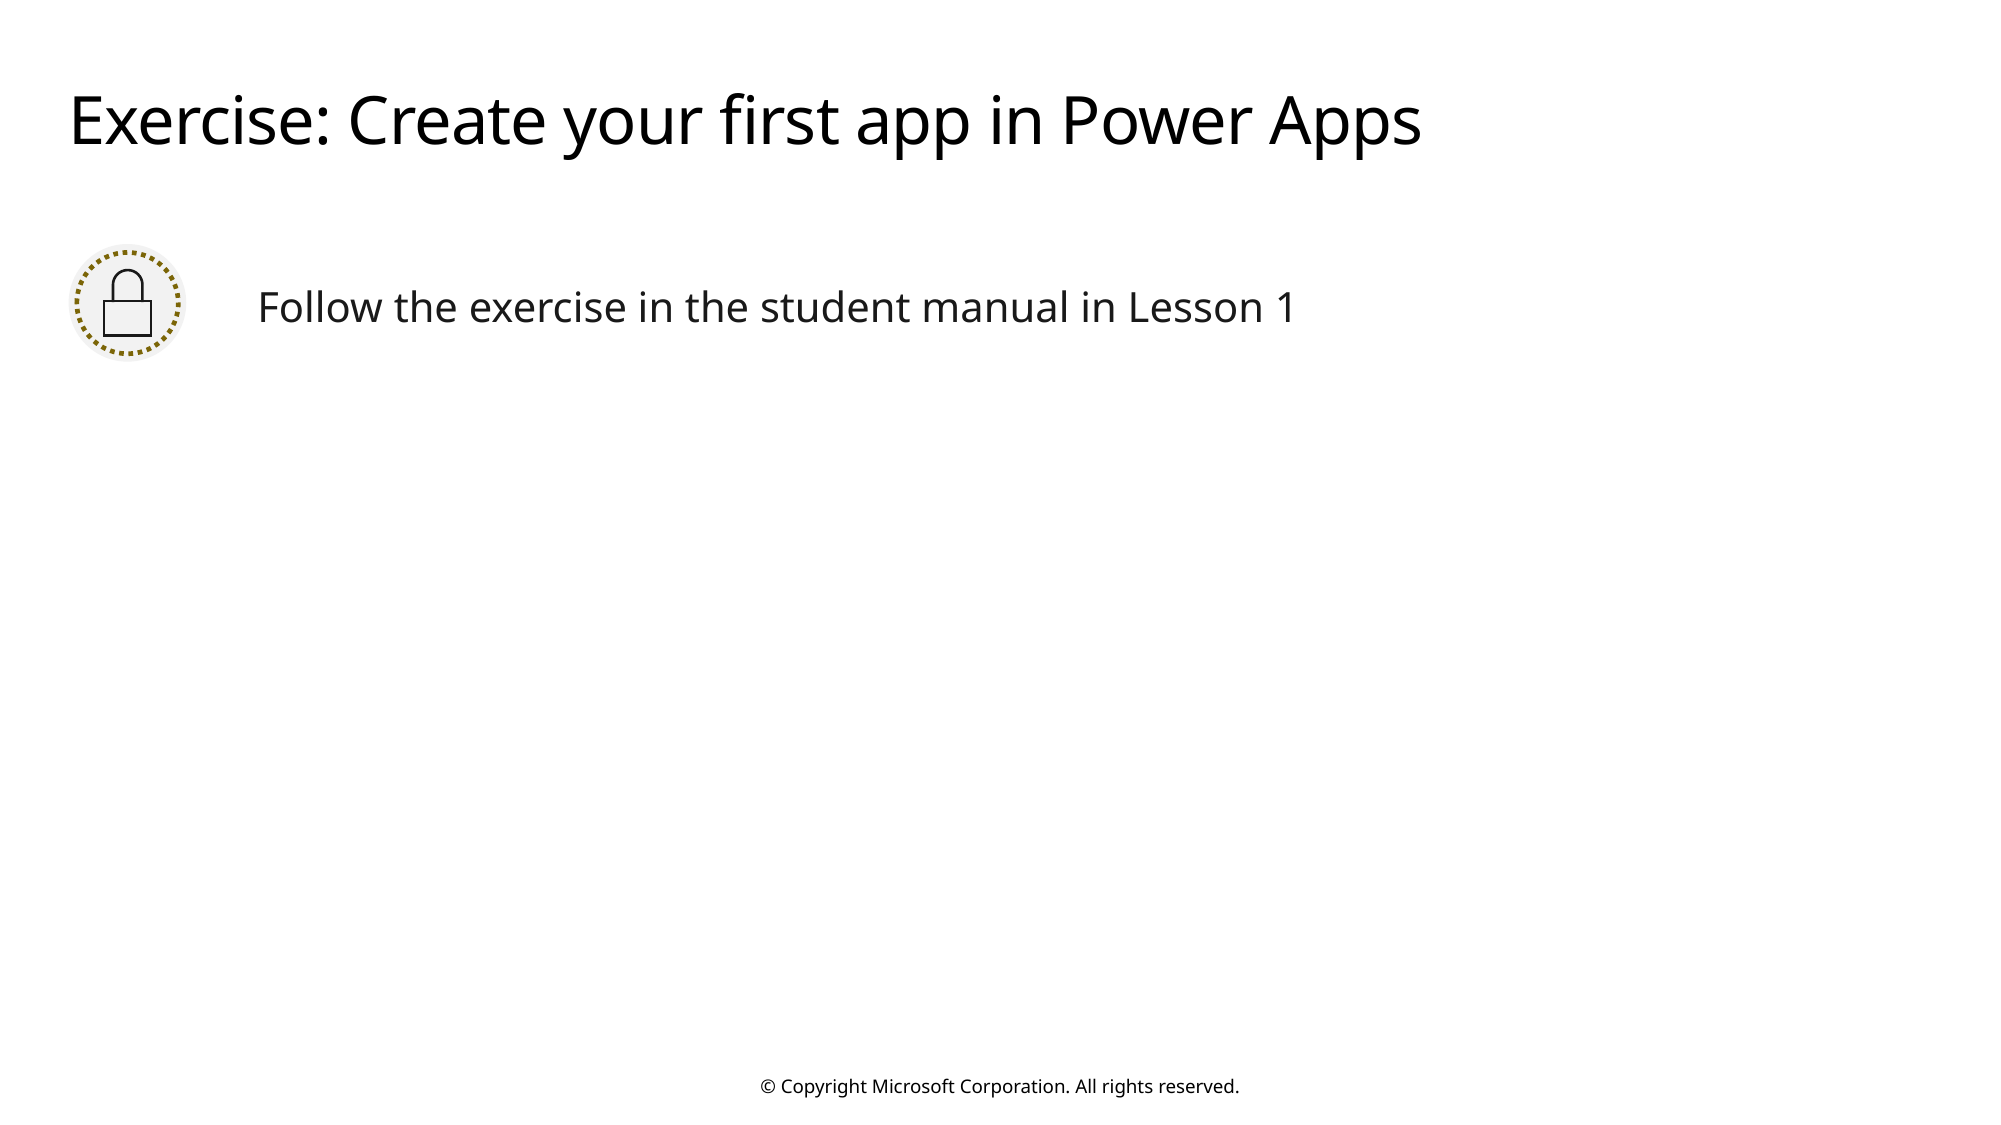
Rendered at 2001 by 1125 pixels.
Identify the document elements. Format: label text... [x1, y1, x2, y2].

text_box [68, 243, 187, 362]
list Follow the exercise in the student manual in Lesson 1 [257, 238, 1932, 386]
title Exercise: Create your first app in Power Apps [68, 72, 1930, 184]
